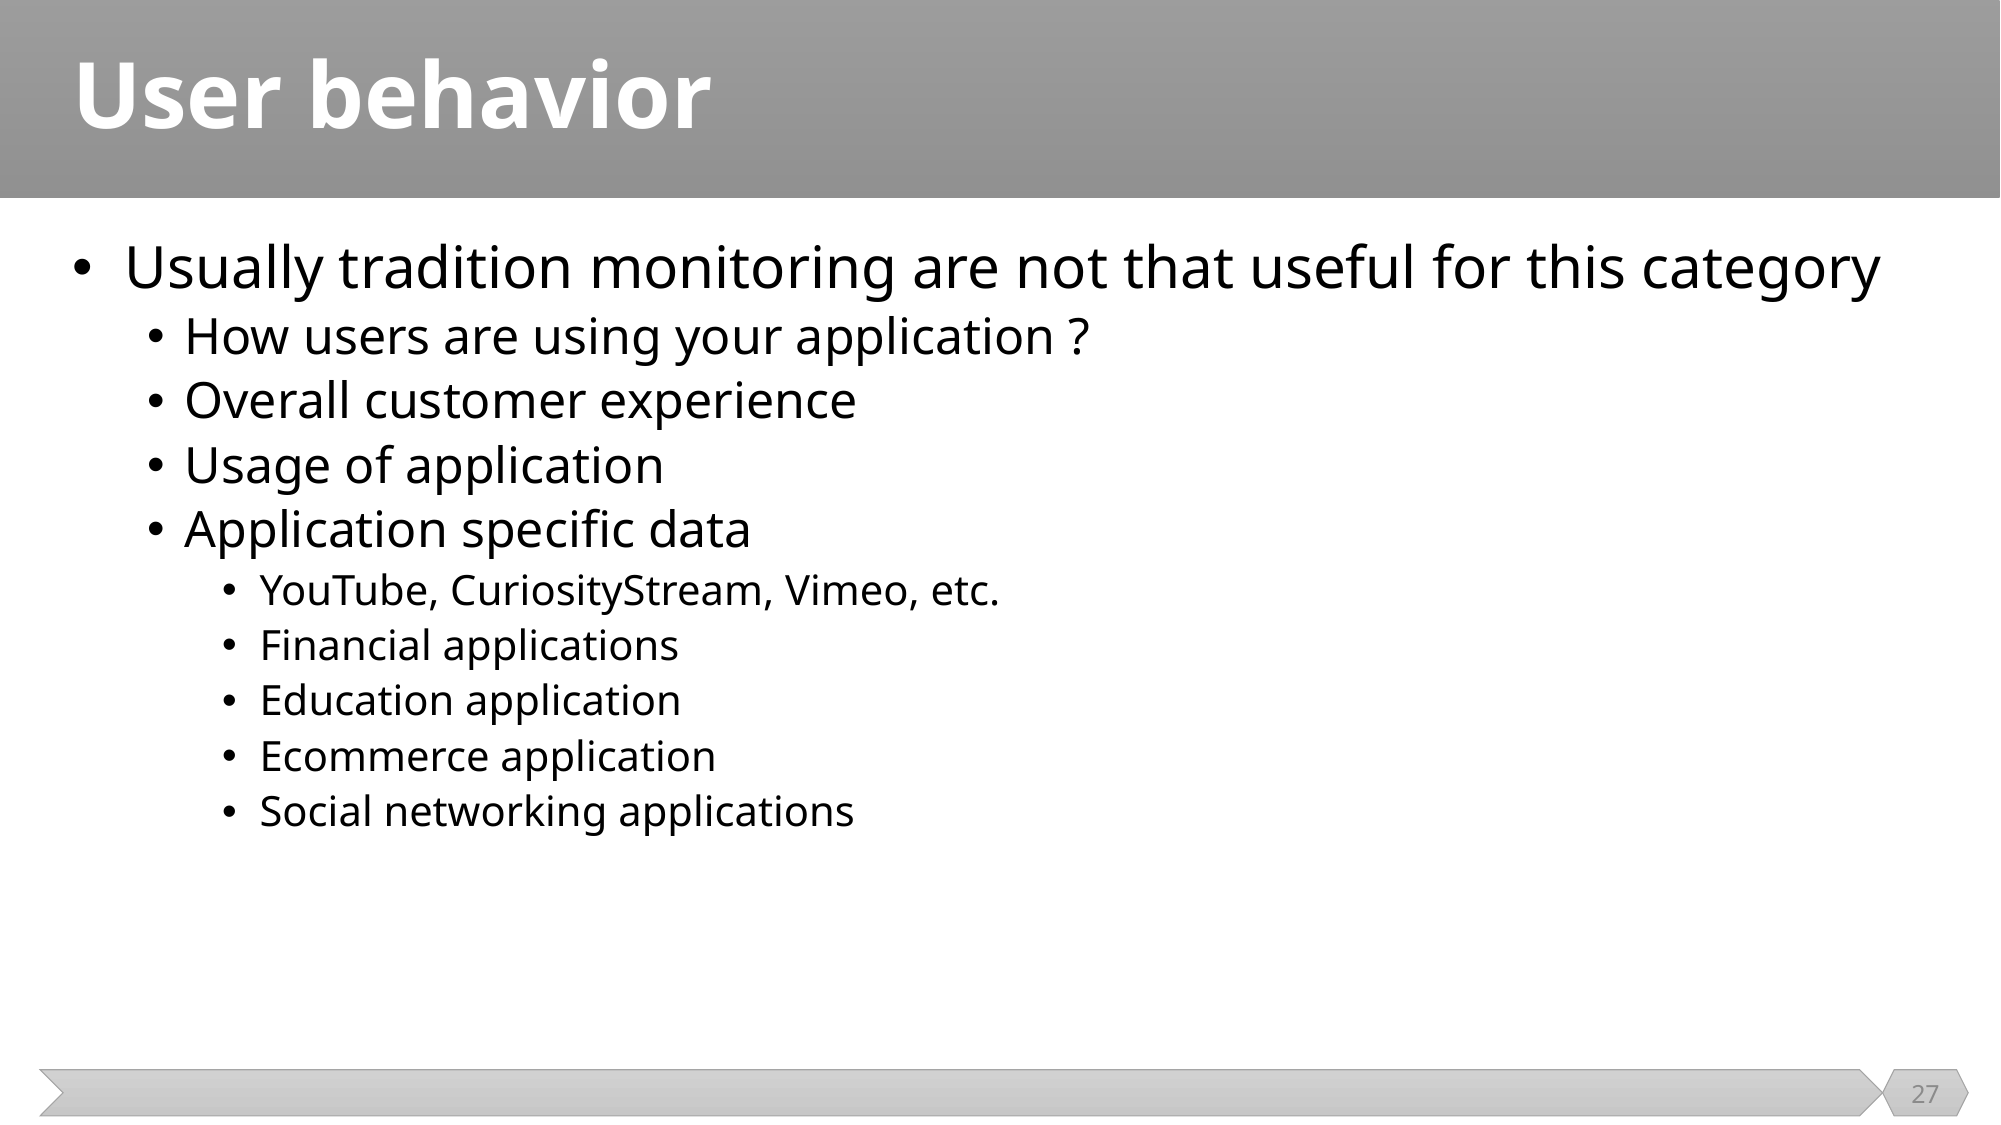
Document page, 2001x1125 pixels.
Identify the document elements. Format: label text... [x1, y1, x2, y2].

slide_number 27 [1882, 1065, 1969, 1125]
list Usually tradition monitoring are not that useful for this category How users are using your application ? Overall customer experience Usage of application Application specific data YouTube, CuriosityStream, Vimeo, etc. Financial applications Education application Ecommerce application Social networking applications [56, 230, 1969, 1010]
title User behavior [56, 0, 1969, 199]
